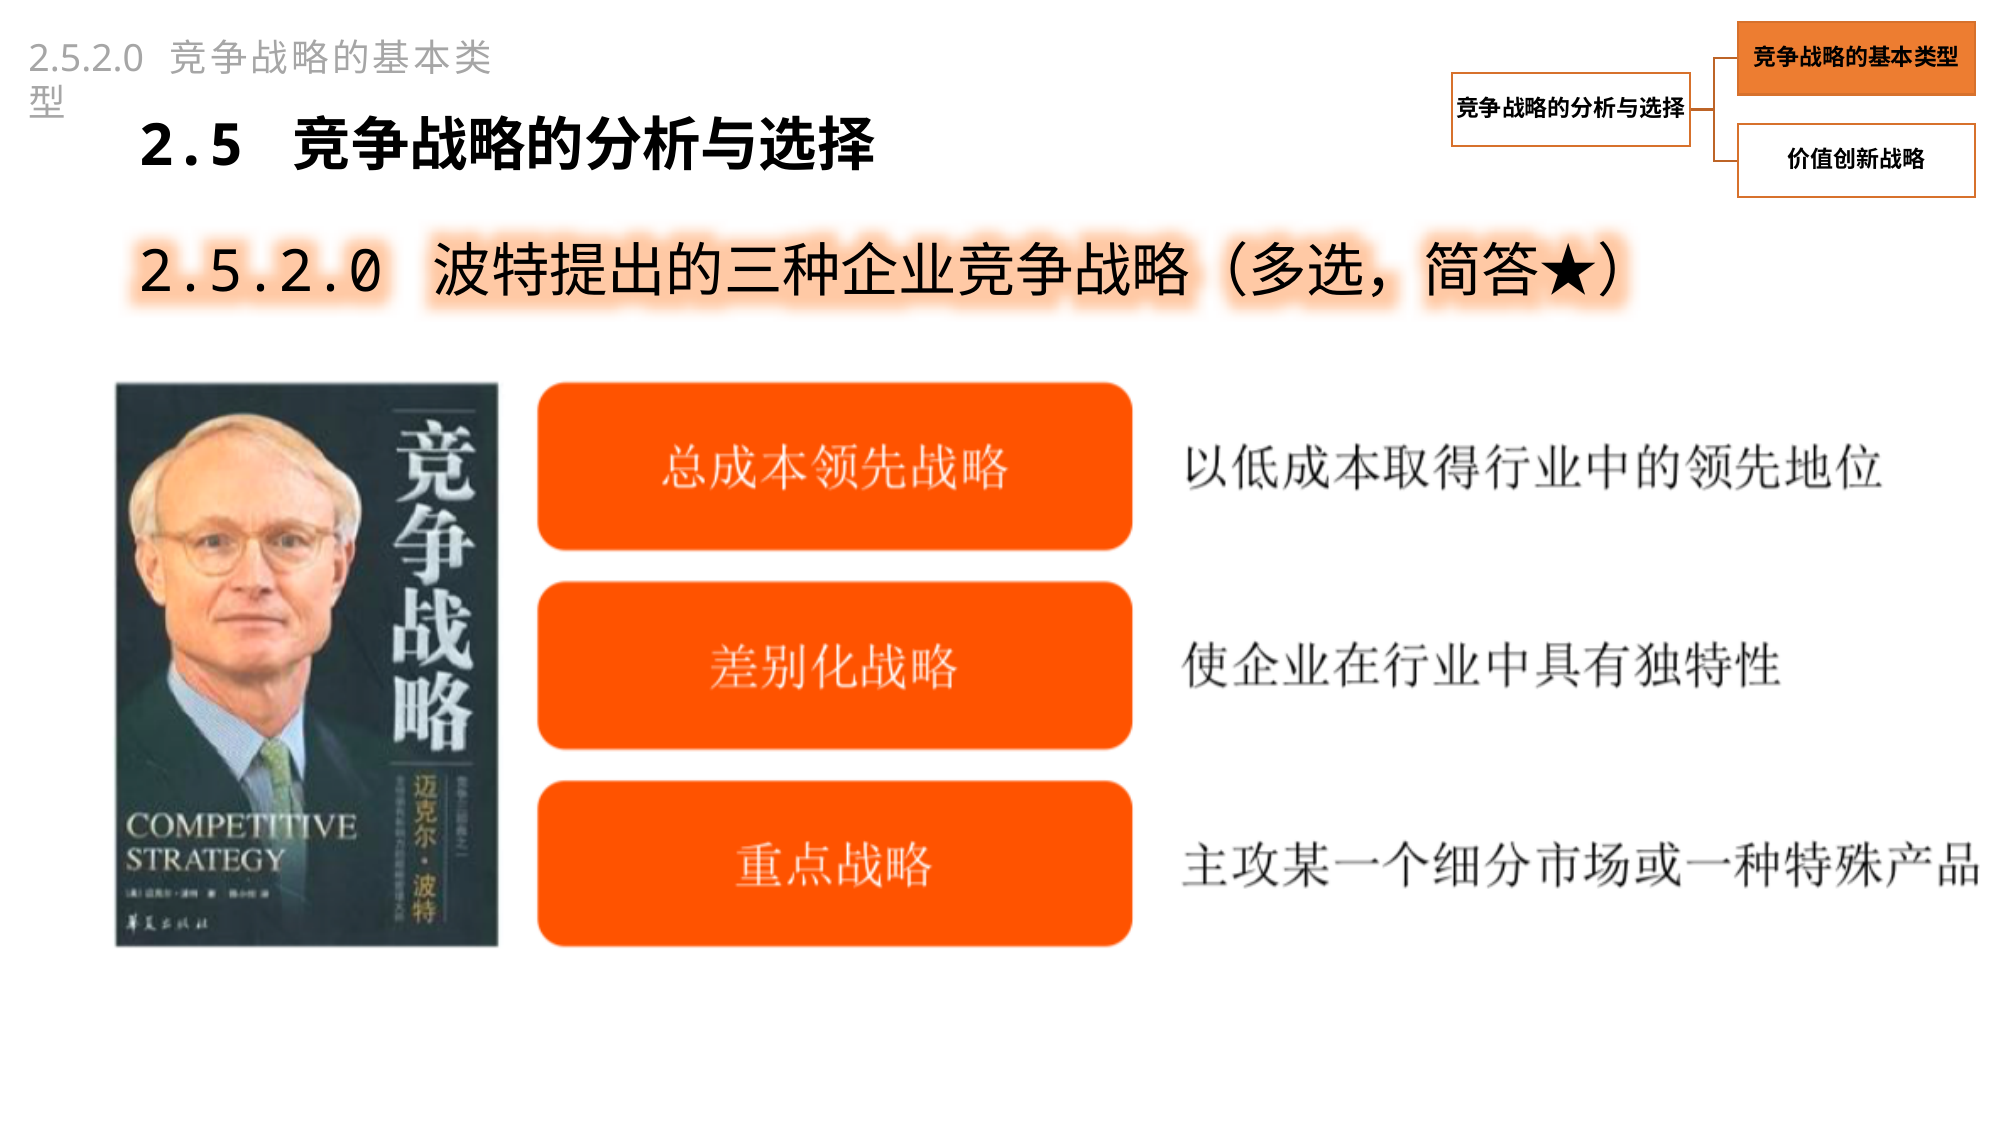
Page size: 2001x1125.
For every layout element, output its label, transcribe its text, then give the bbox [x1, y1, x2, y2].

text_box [118, 172, 1949, 335]
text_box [1451, 0, 1976, 265]
picture [0, 339, 2000, 1004]
text_box 2.5 竞争战略的分析与选择 [120, 97, 1451, 187]
text_box 2.5.2.0 竞争战略的基本类型 [13, 26, 507, 87]
table_cell 产业条件可以改变 [114, 166, 1954, 339]
text_box 2.5.2.0 波特提出的三种企业竞争战略（多选，简答★） [120, 187, 1945, 329]
